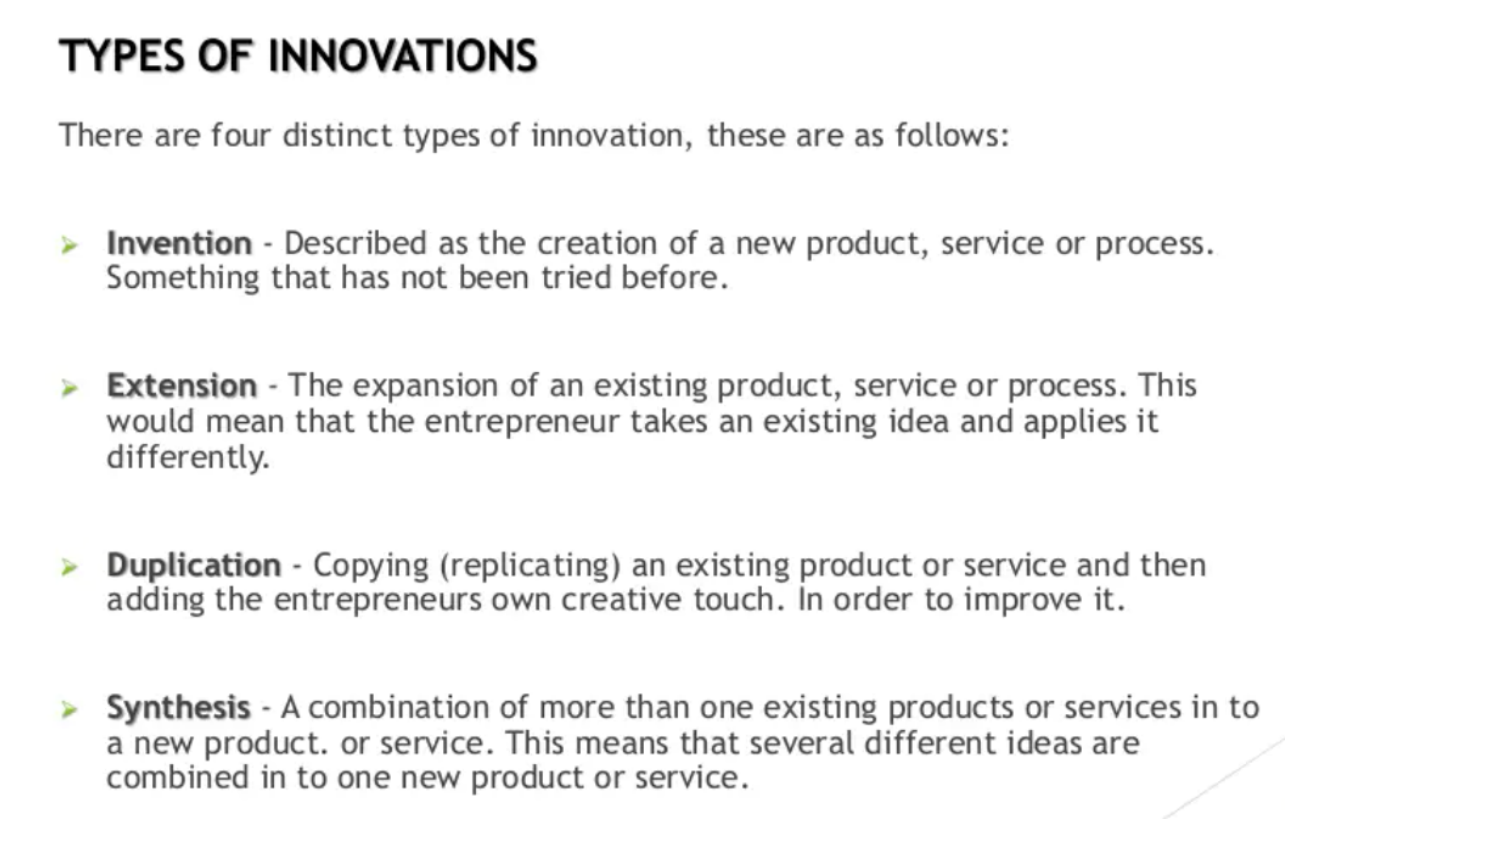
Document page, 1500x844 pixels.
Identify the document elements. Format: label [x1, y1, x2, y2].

picture [37, 24, 1285, 819]
